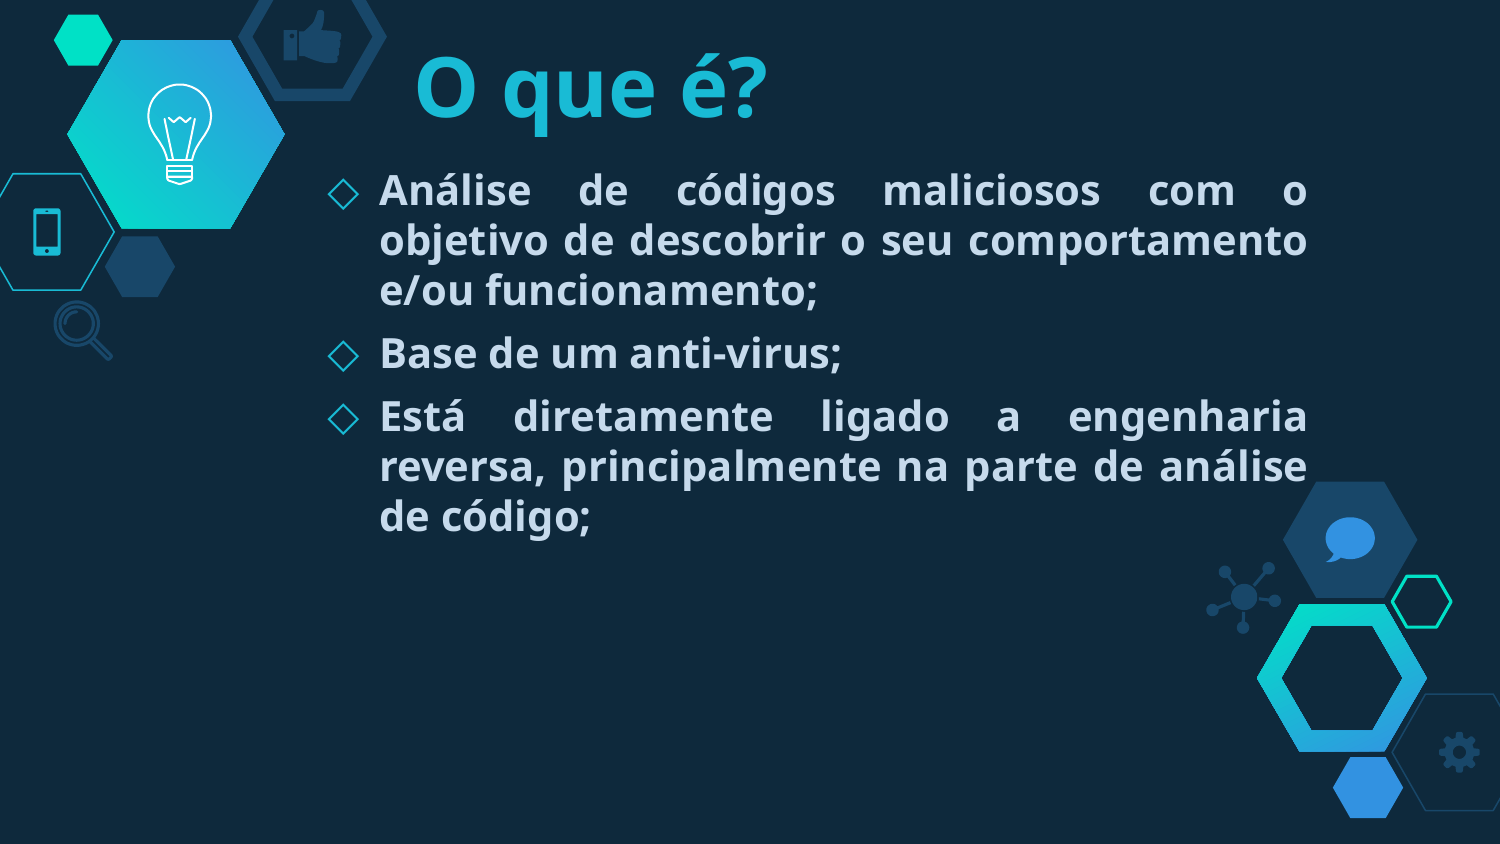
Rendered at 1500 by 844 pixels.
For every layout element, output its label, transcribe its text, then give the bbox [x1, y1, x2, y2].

list Análise de códigos maliciosos com o objetivo de descobrir o seu comportamento e/ou funcionamento; Base de um anti-virus; Está diretamente ligado a engenharia reversa, principalmente na parte de análise de código; [289, 149, 1325, 776]
title O que é? [398, 43, 1210, 149]
